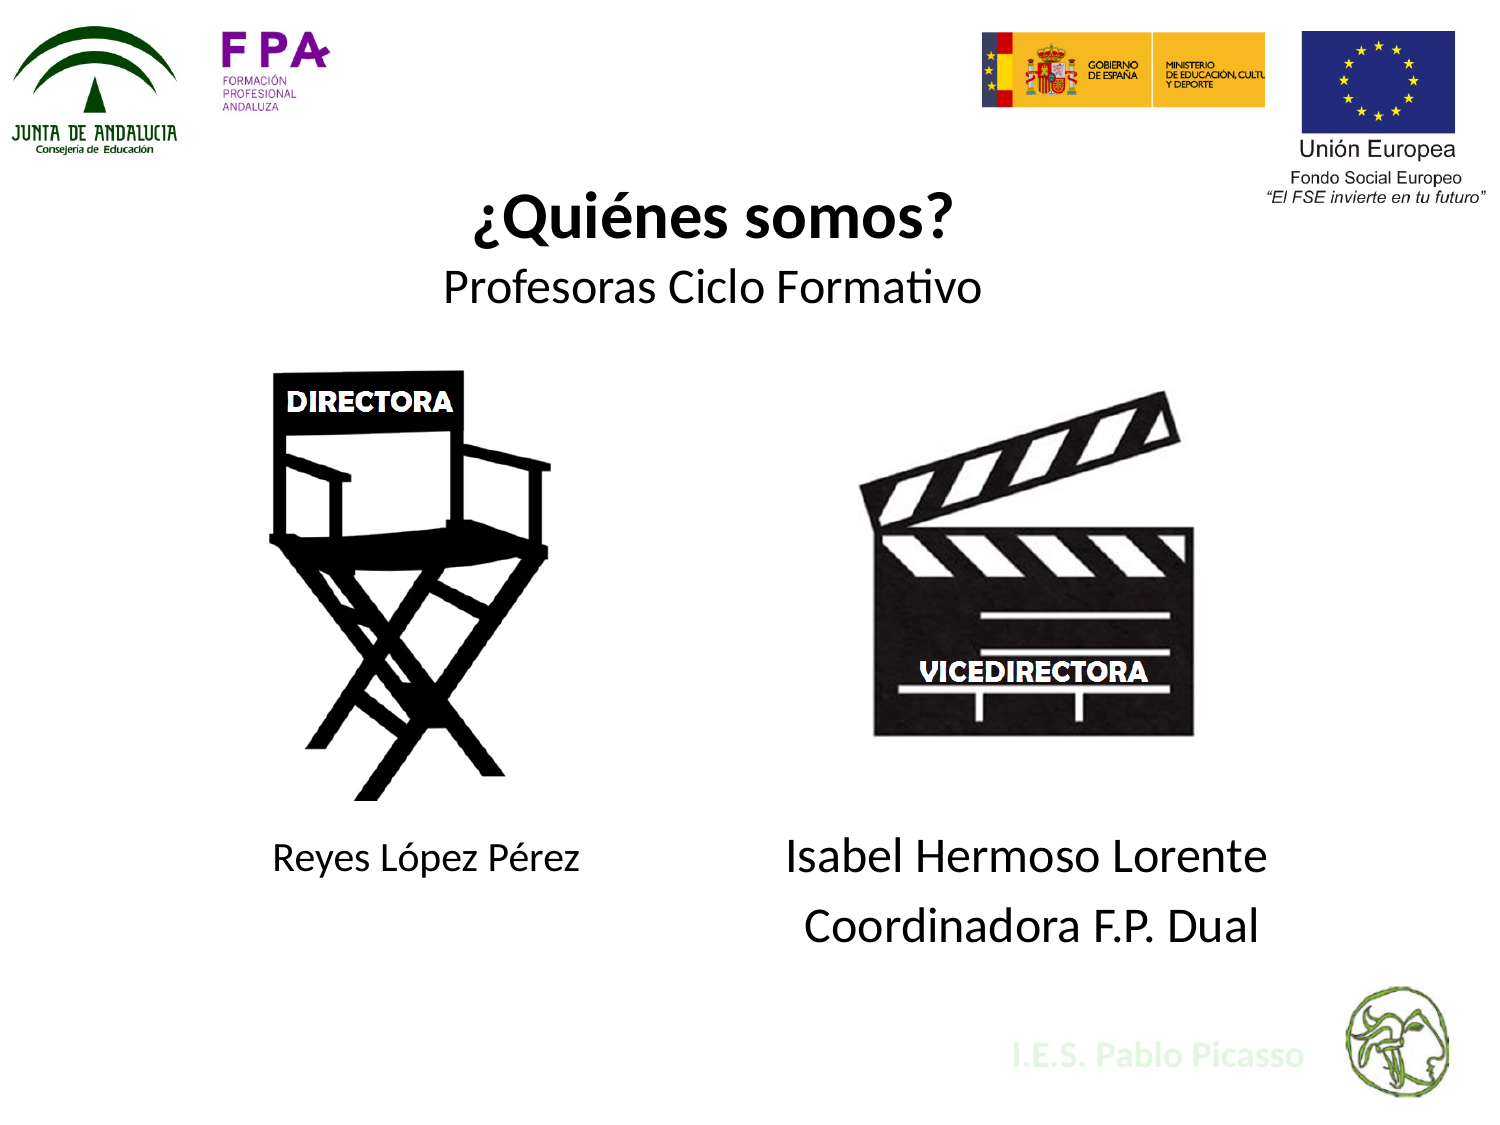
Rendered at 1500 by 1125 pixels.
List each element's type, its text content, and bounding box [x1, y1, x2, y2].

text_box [5, 1, 1487, 204]
picture [839, 385, 1239, 758]
list Reyes López Pérez [183, 822, 670, 929]
text_box Isabel Hermoso Lorente Coordinadora F.P. Dual [758, 814, 1307, 975]
text_box Profesoras Ciclo Formativo [429, 246, 998, 322]
text_box ¿Quiénes somos? [388, 212, 1039, 277]
picture [253, 356, 561, 807]
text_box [996, 980, 1461, 1102]
